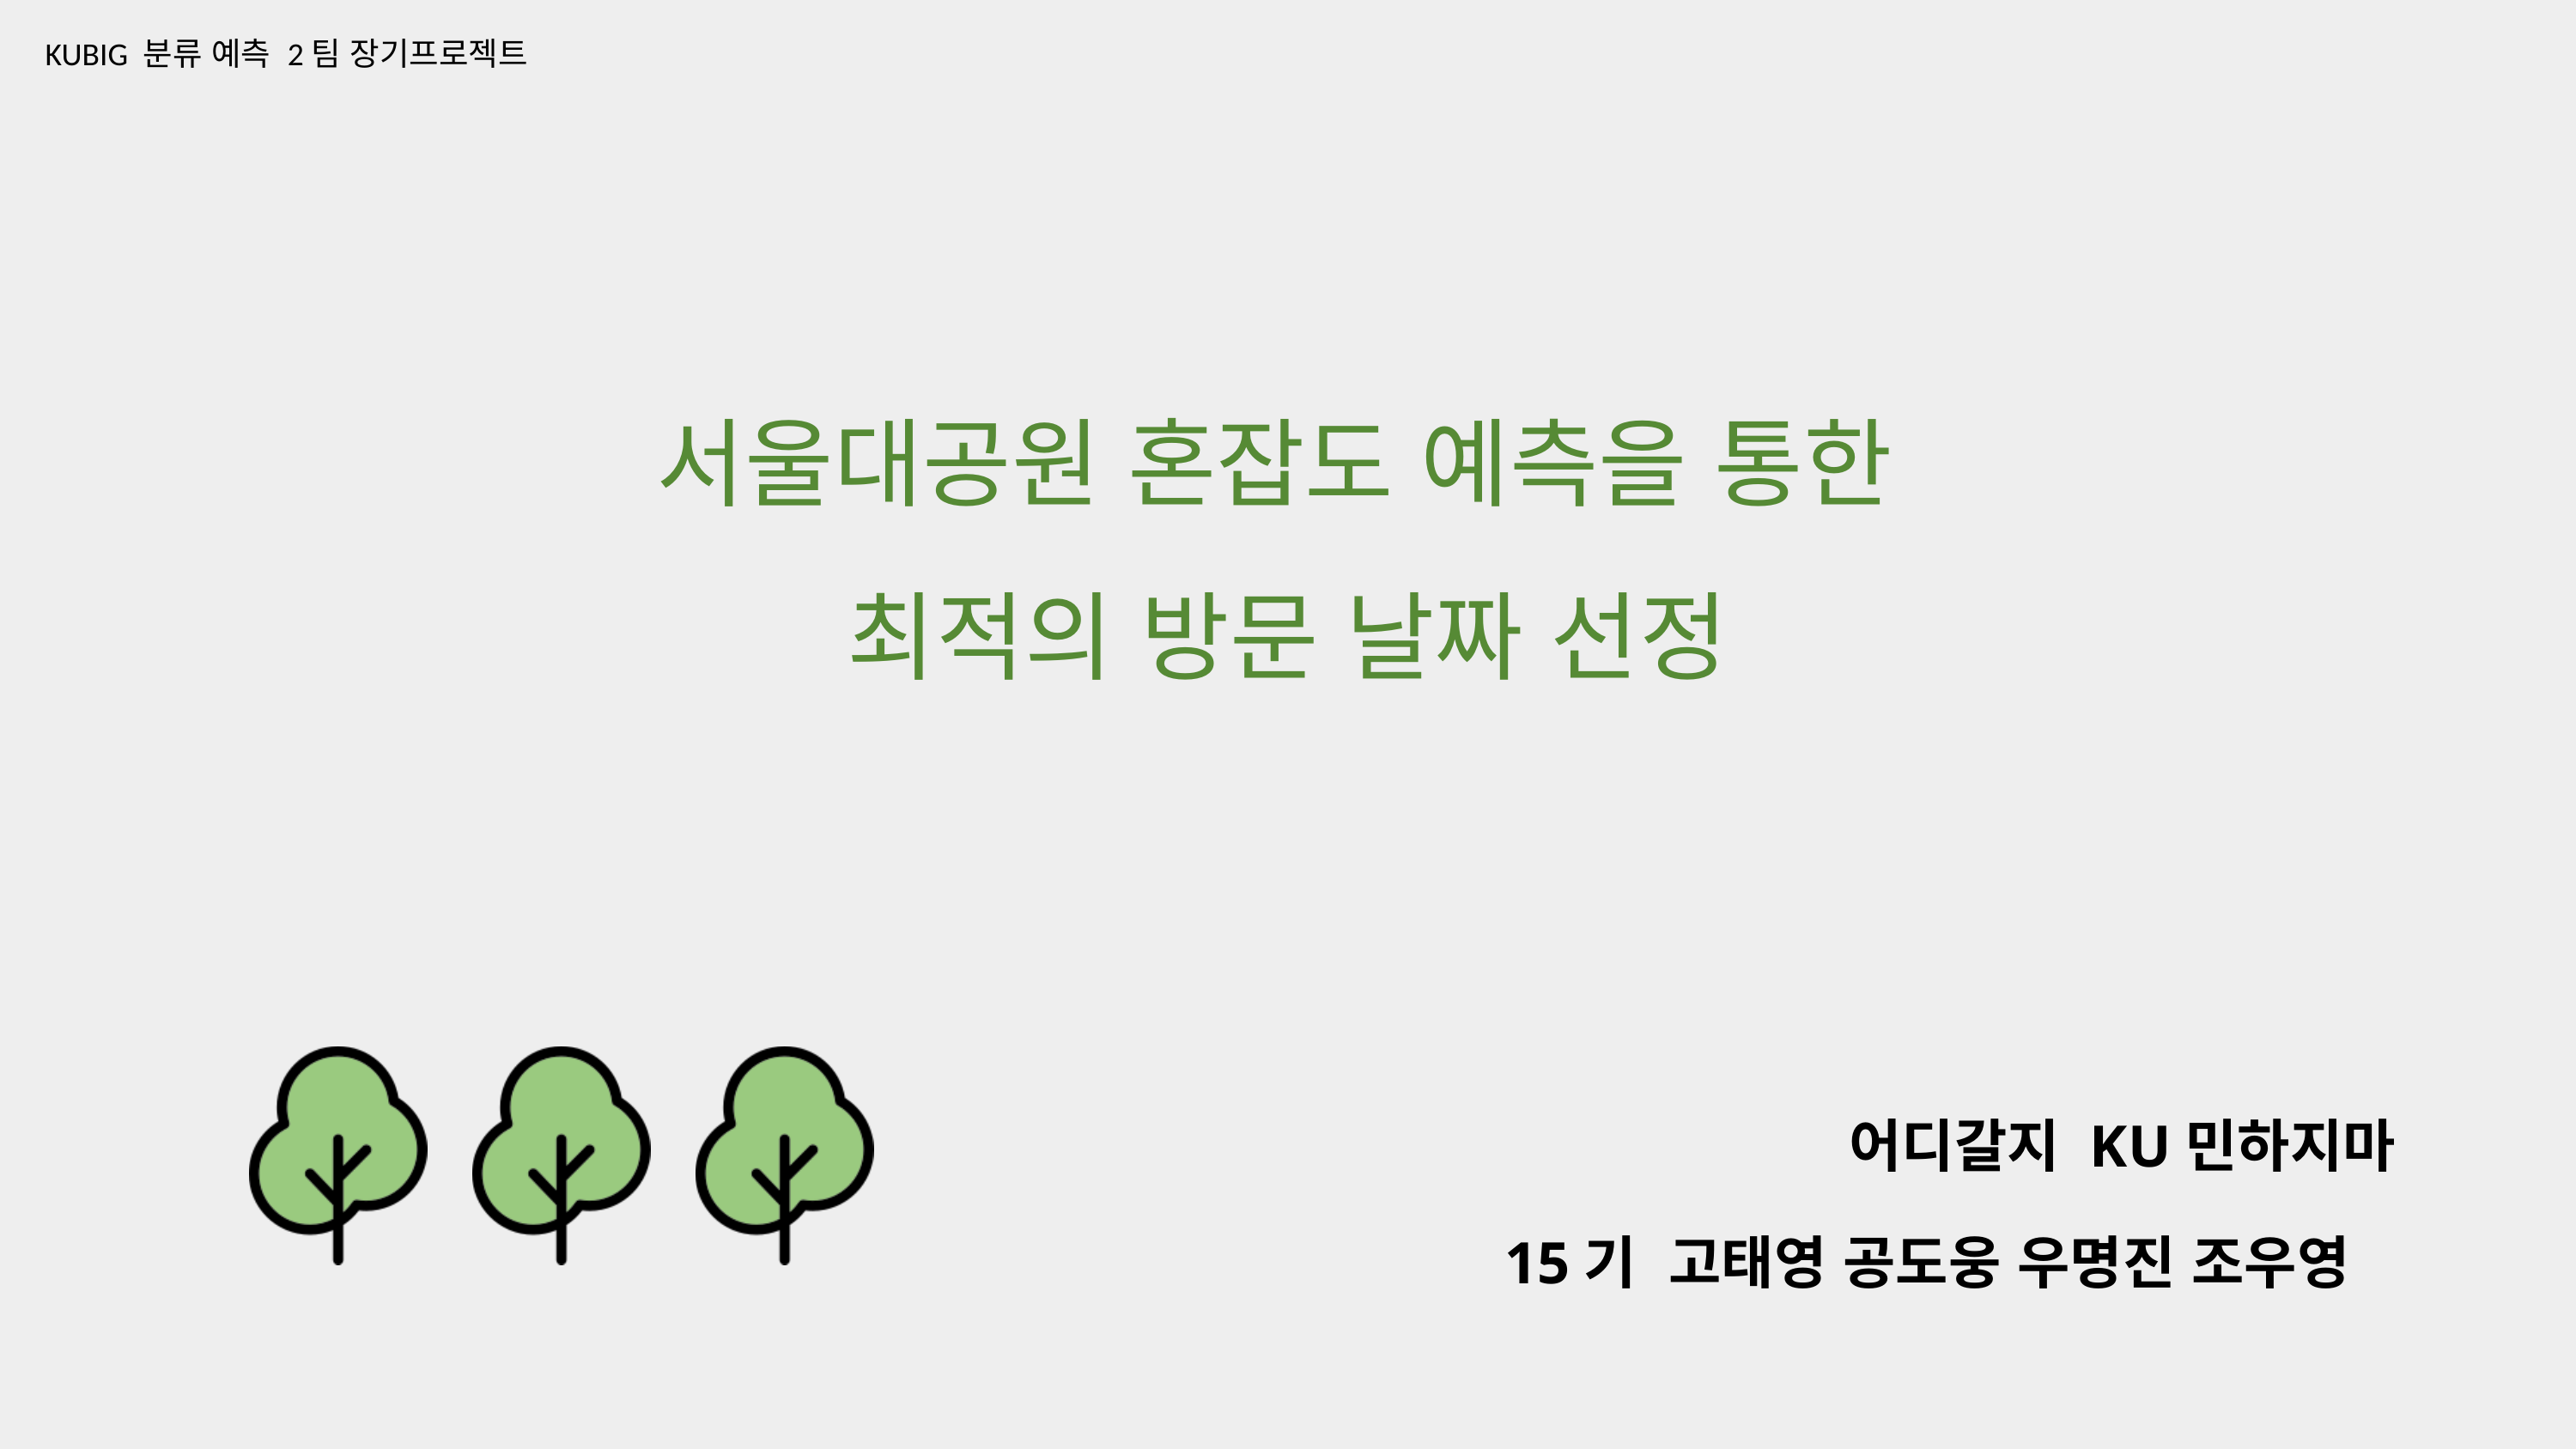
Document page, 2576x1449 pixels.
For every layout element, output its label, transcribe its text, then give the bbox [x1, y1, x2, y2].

text_box 어디갈지 KU민하지마 [1836, 1103, 2576, 1185]
text_box KUBIG 분류 예측 2팀 장기프로젝트 [32, 27, 559, 78]
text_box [472, 1046, 651, 1265]
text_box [696, 1046, 874, 1265]
text_box 15기 고태영 공도웅 우명진 조우영 [1492, 1185, 2576, 1301]
text_box 서울대공원 혼잡도 예측을 통한 최적의 방문 날짜 선정 [123, 337, 2453, 699]
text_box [249, 1046, 428, 1265]
